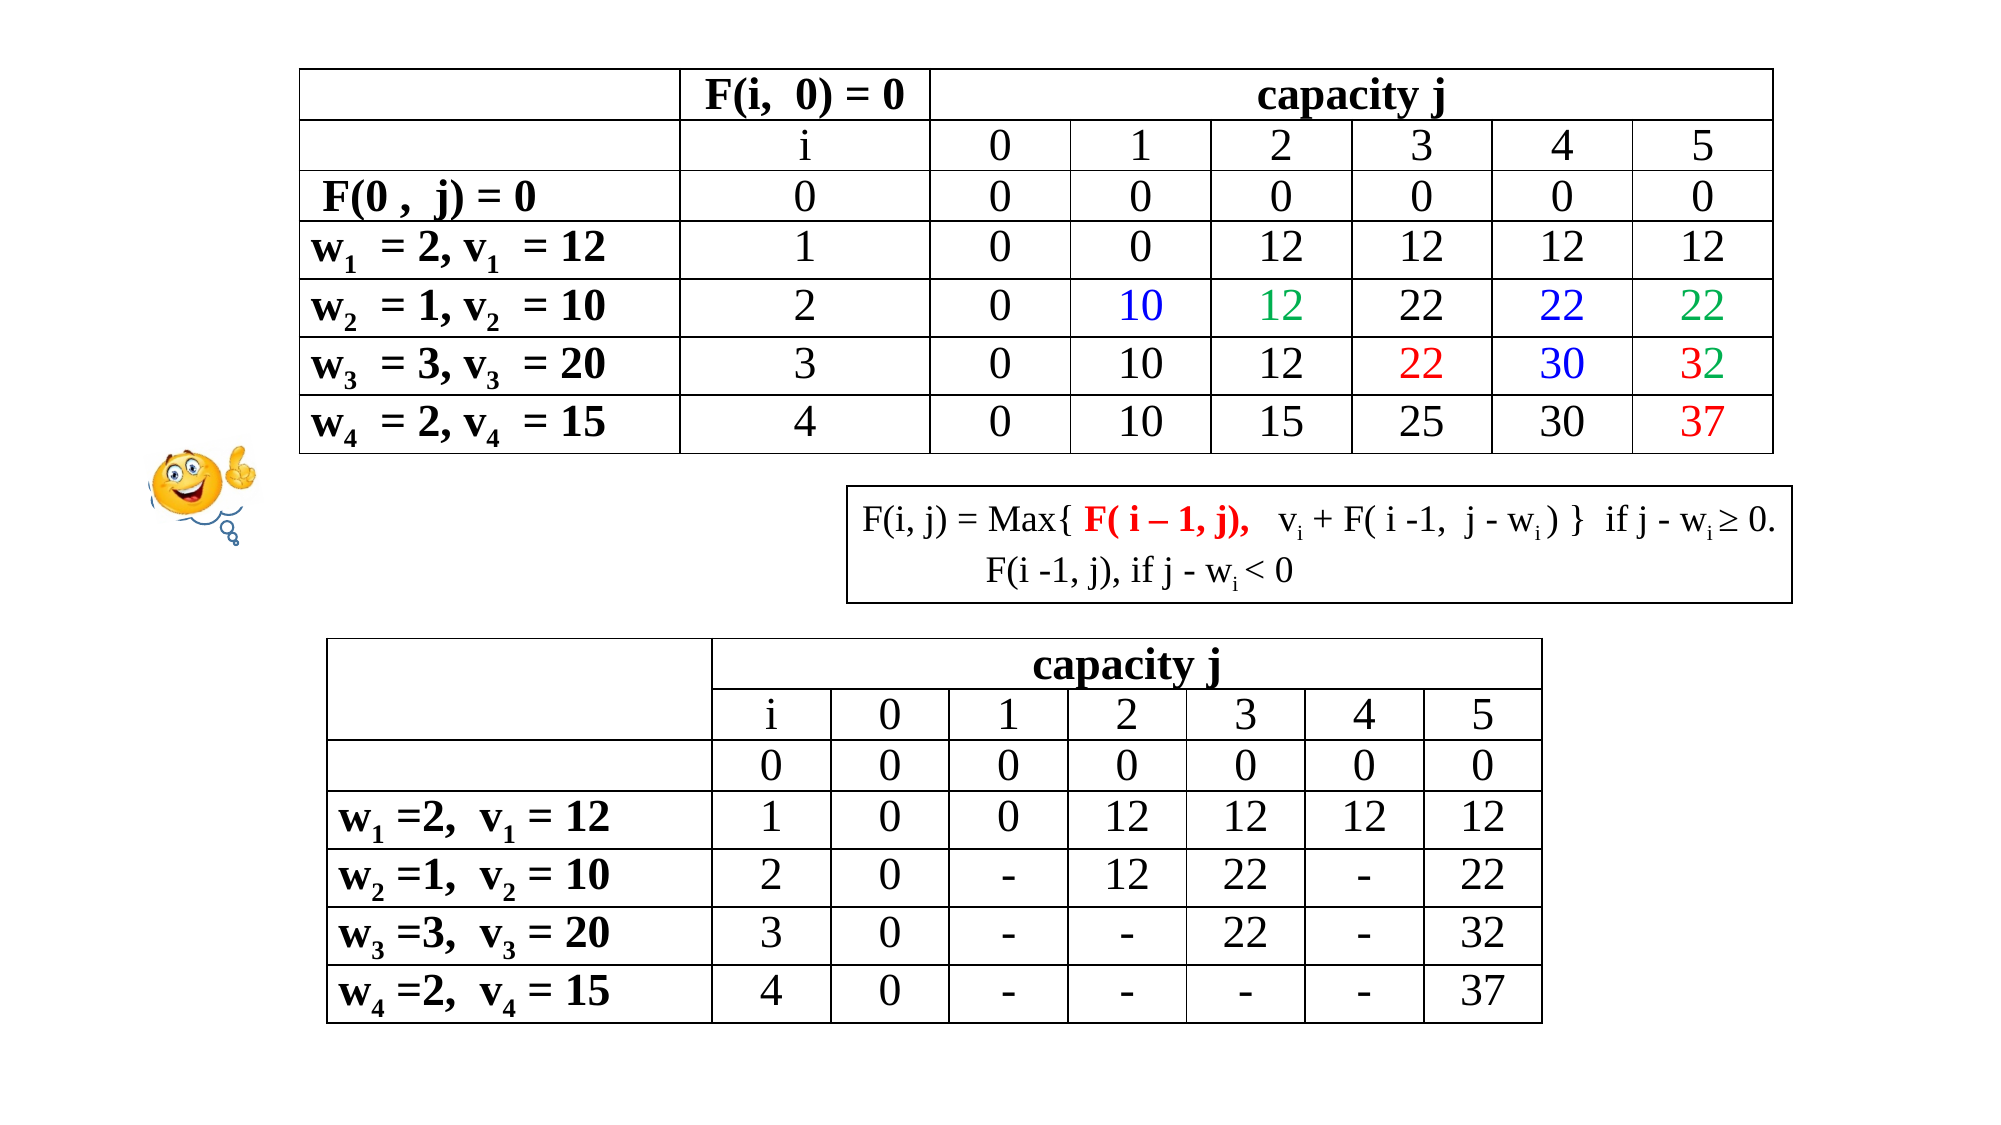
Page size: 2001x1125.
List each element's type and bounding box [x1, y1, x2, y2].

table_cell [1069, 850, 1186, 906]
table_cell [681, 338, 929, 394]
table_cell [1306, 690, 1423, 739]
table_cell [1425, 850, 1541, 906]
table_cell [1069, 690, 1186, 739]
table_header [681, 70, 929, 119]
table_cell [1493, 338, 1632, 394]
table_cell [950, 850, 1067, 906]
table_header [713, 639, 1541, 688]
table_cell [300, 338, 679, 394]
table_cell [1212, 222, 1351, 278]
table_cell [1425, 792, 1541, 848]
table_cell [1069, 908, 1186, 964]
table_cell [1425, 741, 1541, 790]
table_cell [328, 966, 711, 1022]
table_cell [832, 908, 948, 964]
table_cell [950, 741, 1067, 790]
table_cell [1493, 171, 1632, 220]
table_cell [328, 741, 711, 790]
table_cell [1353, 338, 1491, 394]
table_header [328, 639, 711, 739]
table_cell [950, 908, 1067, 964]
table_cell [328, 850, 711, 906]
table_cell [1071, 121, 1210, 170]
table_cell [950, 690, 1067, 739]
table_cell [300, 396, 679, 453]
table_cell [832, 741, 948, 790]
table_cell [681, 121, 929, 170]
table_cell [1212, 396, 1351, 453]
table_cell [1187, 966, 1304, 1022]
table_cell [931, 121, 1070, 170]
table_cell [1493, 396, 1632, 453]
table_cell [1069, 966, 1186, 1022]
text_box [219, 519, 240, 547]
table_header [300, 70, 679, 119]
table_cell [1493, 222, 1632, 278]
table_cell [1633, 280, 1772, 336]
table_cell [713, 850, 830, 906]
table_cell [713, 966, 830, 1022]
table_cell [832, 792, 948, 848]
table_cell [1353, 121, 1491, 170]
table_cell [931, 338, 1070, 394]
table_cell [1071, 396, 1210, 453]
table_cell [950, 966, 1067, 1022]
table_cell [1212, 280, 1351, 336]
table_cell [1353, 396, 1491, 453]
table_cell [1633, 171, 1772, 220]
table_cell [1069, 792, 1186, 848]
table_cell [681, 222, 929, 278]
table_cell [931, 171, 1070, 220]
table_cell [1306, 908, 1423, 964]
table_cell [1187, 792, 1304, 848]
table_cell [681, 280, 929, 336]
table_cell [832, 690, 948, 739]
table_cell [1306, 792, 1423, 848]
table_cell [1633, 121, 1772, 170]
table_cell [931, 396, 1070, 453]
table_cell [950, 792, 1067, 848]
table_cell [1212, 338, 1351, 394]
table_cell [1425, 966, 1541, 1022]
text_box [178, 514, 237, 526]
table_cell [931, 222, 1070, 278]
table_cell [832, 966, 948, 1022]
table_cell [1187, 690, 1304, 739]
text_box [846, 485, 1793, 604]
table_cell [1187, 741, 1304, 790]
table_cell [713, 792, 830, 848]
table_cell [713, 908, 830, 964]
table_cell [1425, 690, 1541, 739]
table_cell [300, 280, 679, 336]
table_cell [681, 396, 929, 453]
table_cell [681, 171, 929, 220]
table_cell [1187, 908, 1304, 964]
table_cell [713, 690, 830, 739]
table_cell [1187, 850, 1304, 906]
table_cell [1306, 966, 1423, 1022]
table_cell [713, 741, 830, 790]
table_cell [328, 908, 711, 964]
table_cell [1071, 338, 1210, 394]
picture [144, 434, 263, 523]
table_cell [1306, 850, 1423, 906]
table_cell [1633, 396, 1772, 453]
table_cell [1212, 121, 1351, 170]
table_cell [1069, 741, 1186, 790]
table_cell [1353, 222, 1491, 278]
table_cell [300, 171, 679, 220]
table_cell [931, 280, 1070, 336]
table_cell [832, 850, 948, 906]
table_cell [1493, 280, 1632, 336]
table_header [931, 70, 1772, 119]
table_cell [1493, 121, 1632, 170]
table_cell [300, 222, 679, 278]
table_cell [1633, 222, 1772, 278]
table_cell [1633, 338, 1772, 394]
table_cell [1071, 280, 1210, 336]
table_cell [300, 121, 679, 170]
table_cell [1306, 741, 1423, 790]
table_cell [1425, 908, 1541, 964]
table_cell [1212, 171, 1351, 220]
table_cell [1071, 222, 1210, 278]
table_cell [1353, 280, 1491, 336]
table_cell [328, 792, 711, 848]
table_cell [1353, 171, 1491, 220]
table_cell [1071, 171, 1210, 220]
